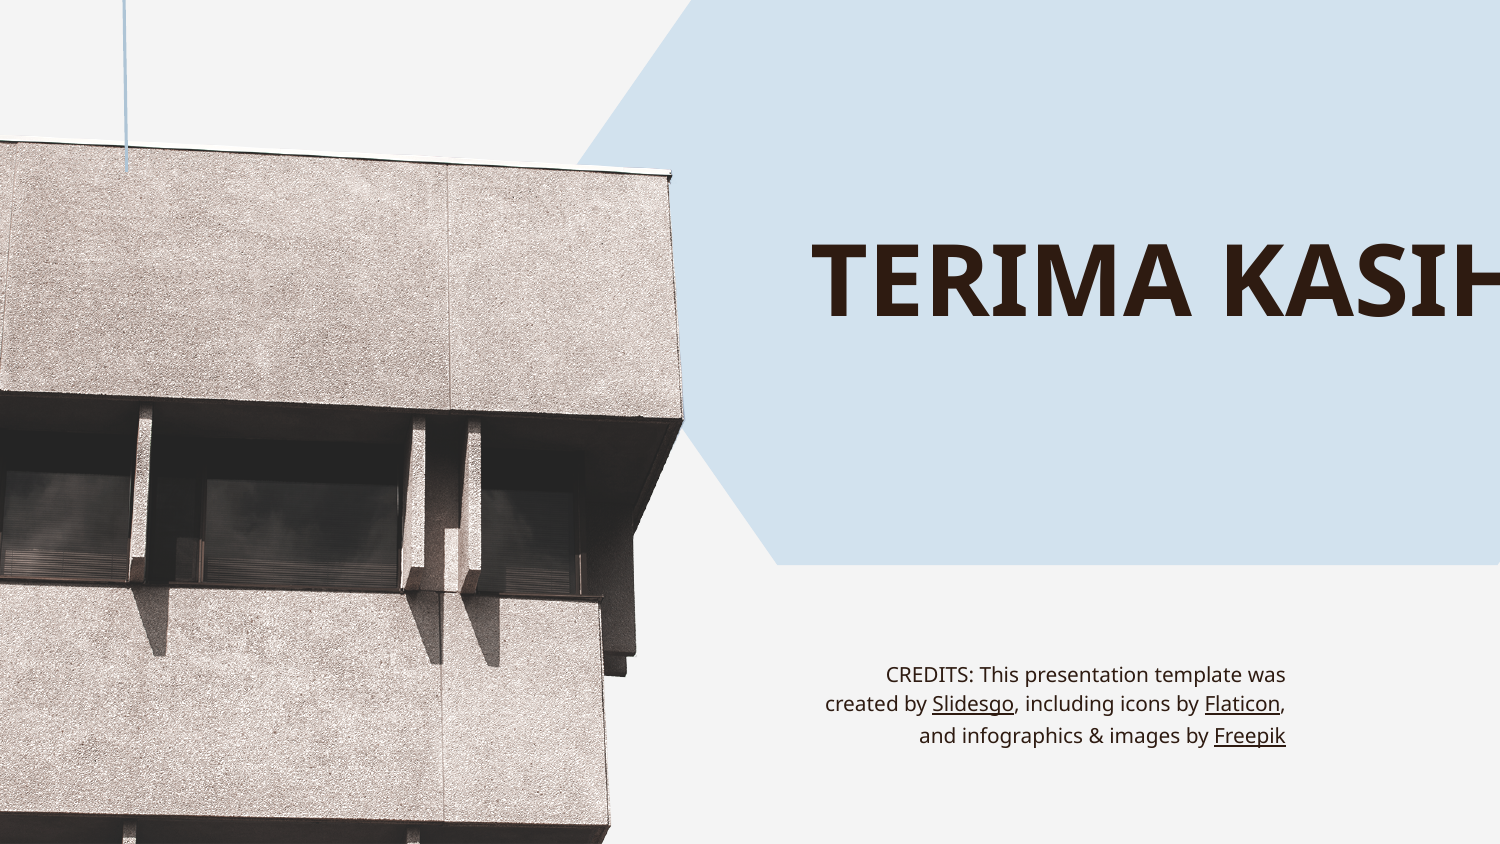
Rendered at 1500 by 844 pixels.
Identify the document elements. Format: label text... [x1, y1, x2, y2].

picture [0, 17, 728, 844]
text_box [680, 0, 1500, 566]
title TERIMA KASIH [795, 0, 1500, 352]
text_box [123, 0, 127, 173]
